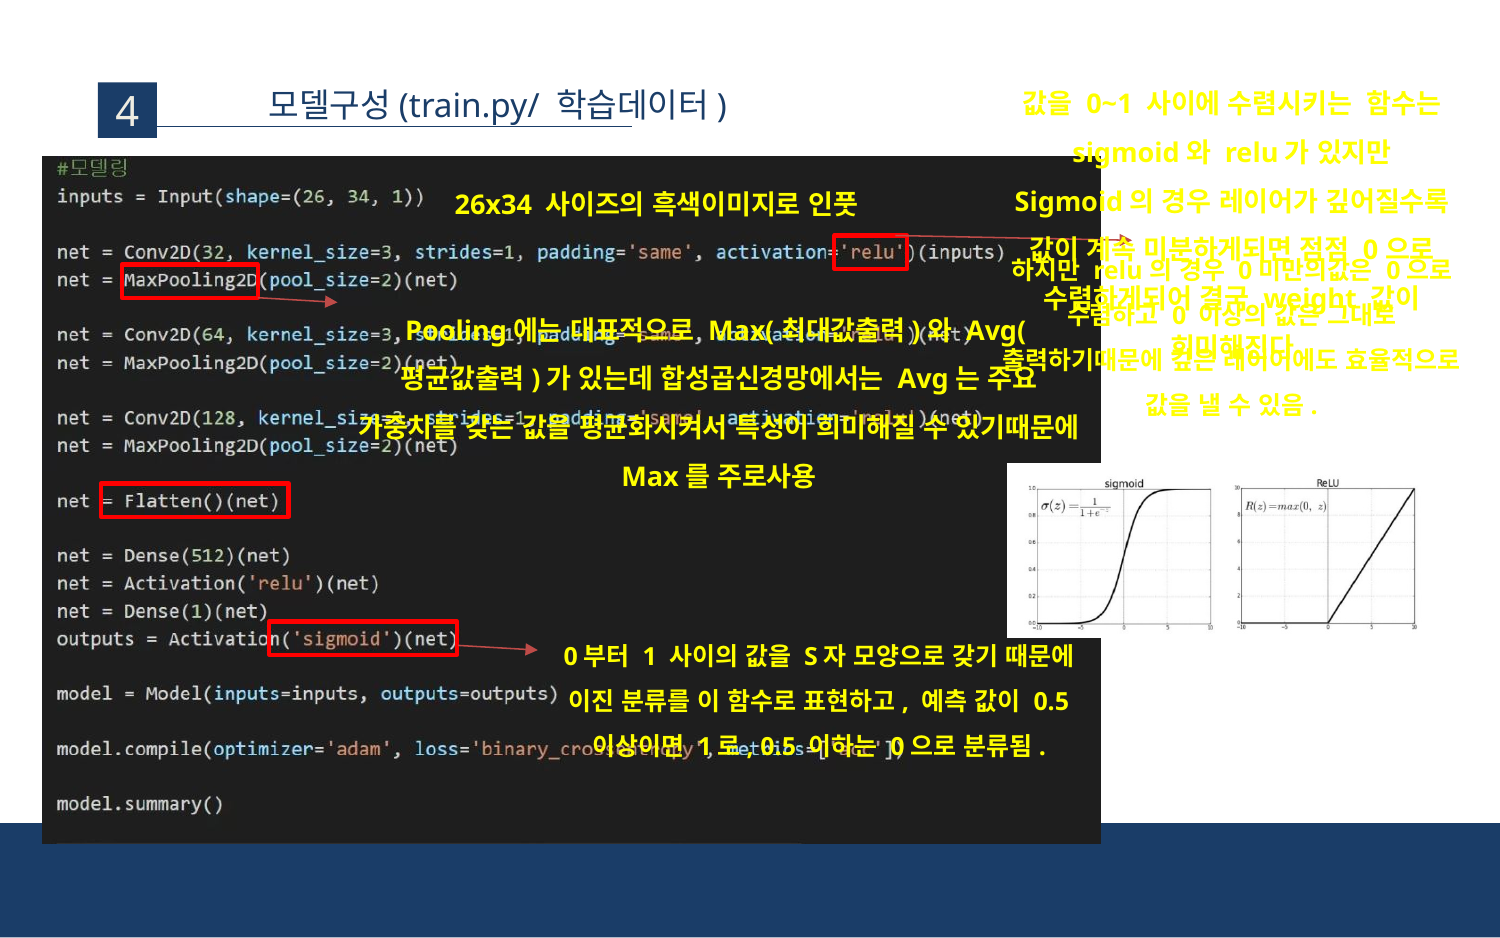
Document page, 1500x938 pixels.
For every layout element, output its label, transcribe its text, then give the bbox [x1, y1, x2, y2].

text_box 하지만 relu의 경우 0미만의값은 0으로 수렴하고 0 이상의 값은 그대로 출력하기때문에 깊은 레이어에도 효율적으로 값을 낼 수 있음. [1105, 232, 1489, 472]
text_box 모델구성(train.py/ 학습데이터) [253, 76, 744, 132]
text_box 값을 0~1 사이에 수렴시키는 함수는 sigmoid와 relu가 있지만 Sigmoid의 경우 레이어가 깊어질수록 값이 계속 미분하게되면 점점 0으로 수렴하게되어 결국 weight 값이 희미해진다 [975, 62, 1489, 232]
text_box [457, 645, 539, 651]
text_box 4 [96, 80, 159, 140]
picture [41, 156, 1435, 844]
text_box [0, 821, 1500, 938]
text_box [257, 297, 338, 303]
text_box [895, 235, 1133, 241]
